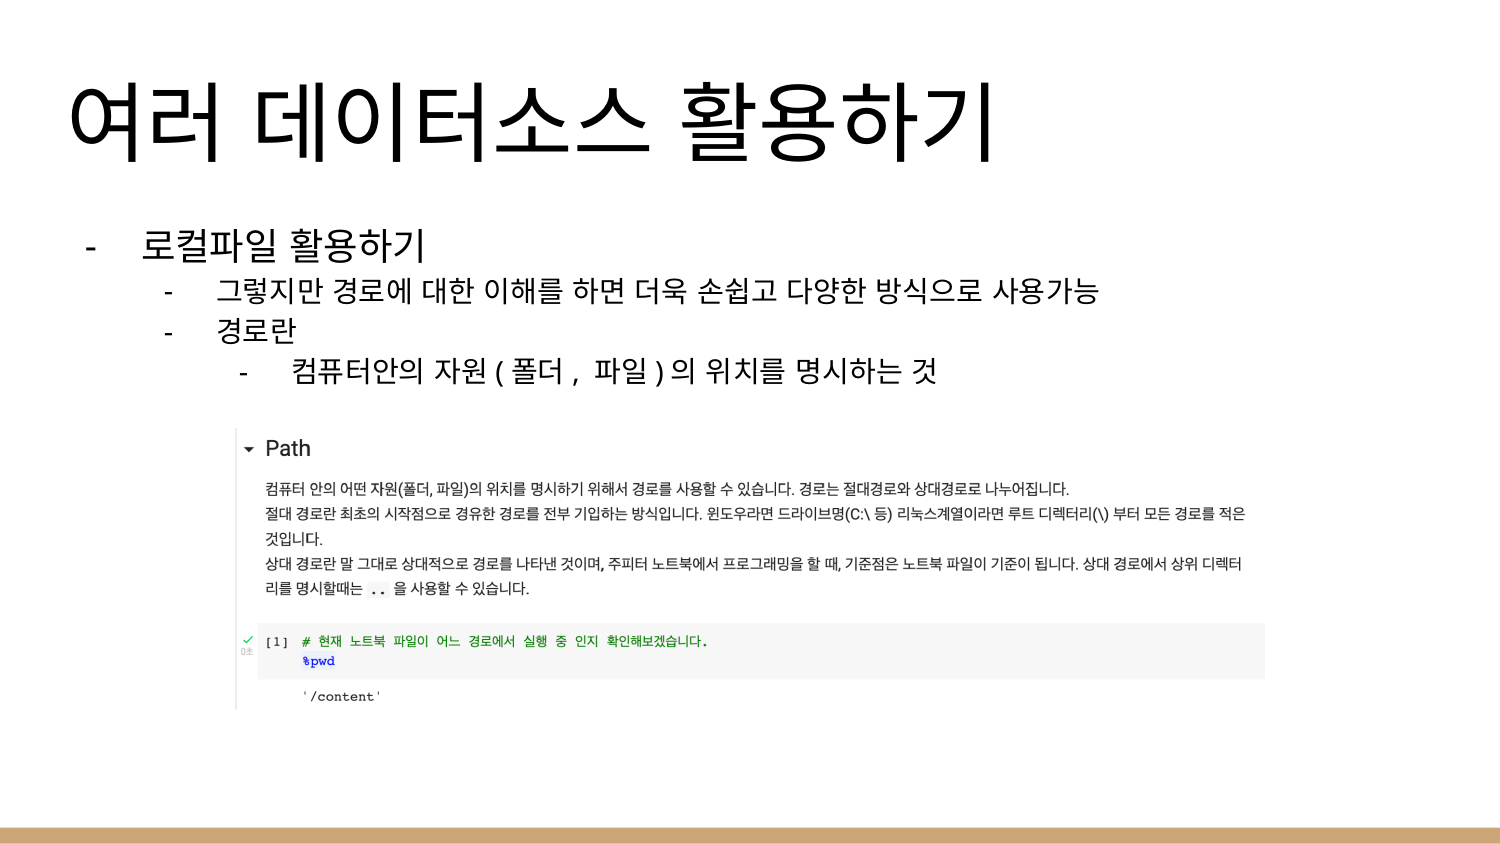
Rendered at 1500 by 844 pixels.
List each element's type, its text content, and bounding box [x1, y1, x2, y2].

title 여러 데이터소스 활용하기 [51, 51, 1449, 189]
picture [234, 428, 1266, 710]
list 로컬파일 활용하기 그렇지만 경로에 대한 이해를 하면 더욱 손쉽고 다양한 방식으로 사용가능 경로란 컴퓨터안의 자원(폴더, 파일)의 위치를 명시하는 것 [51, 200, 1449, 752]
